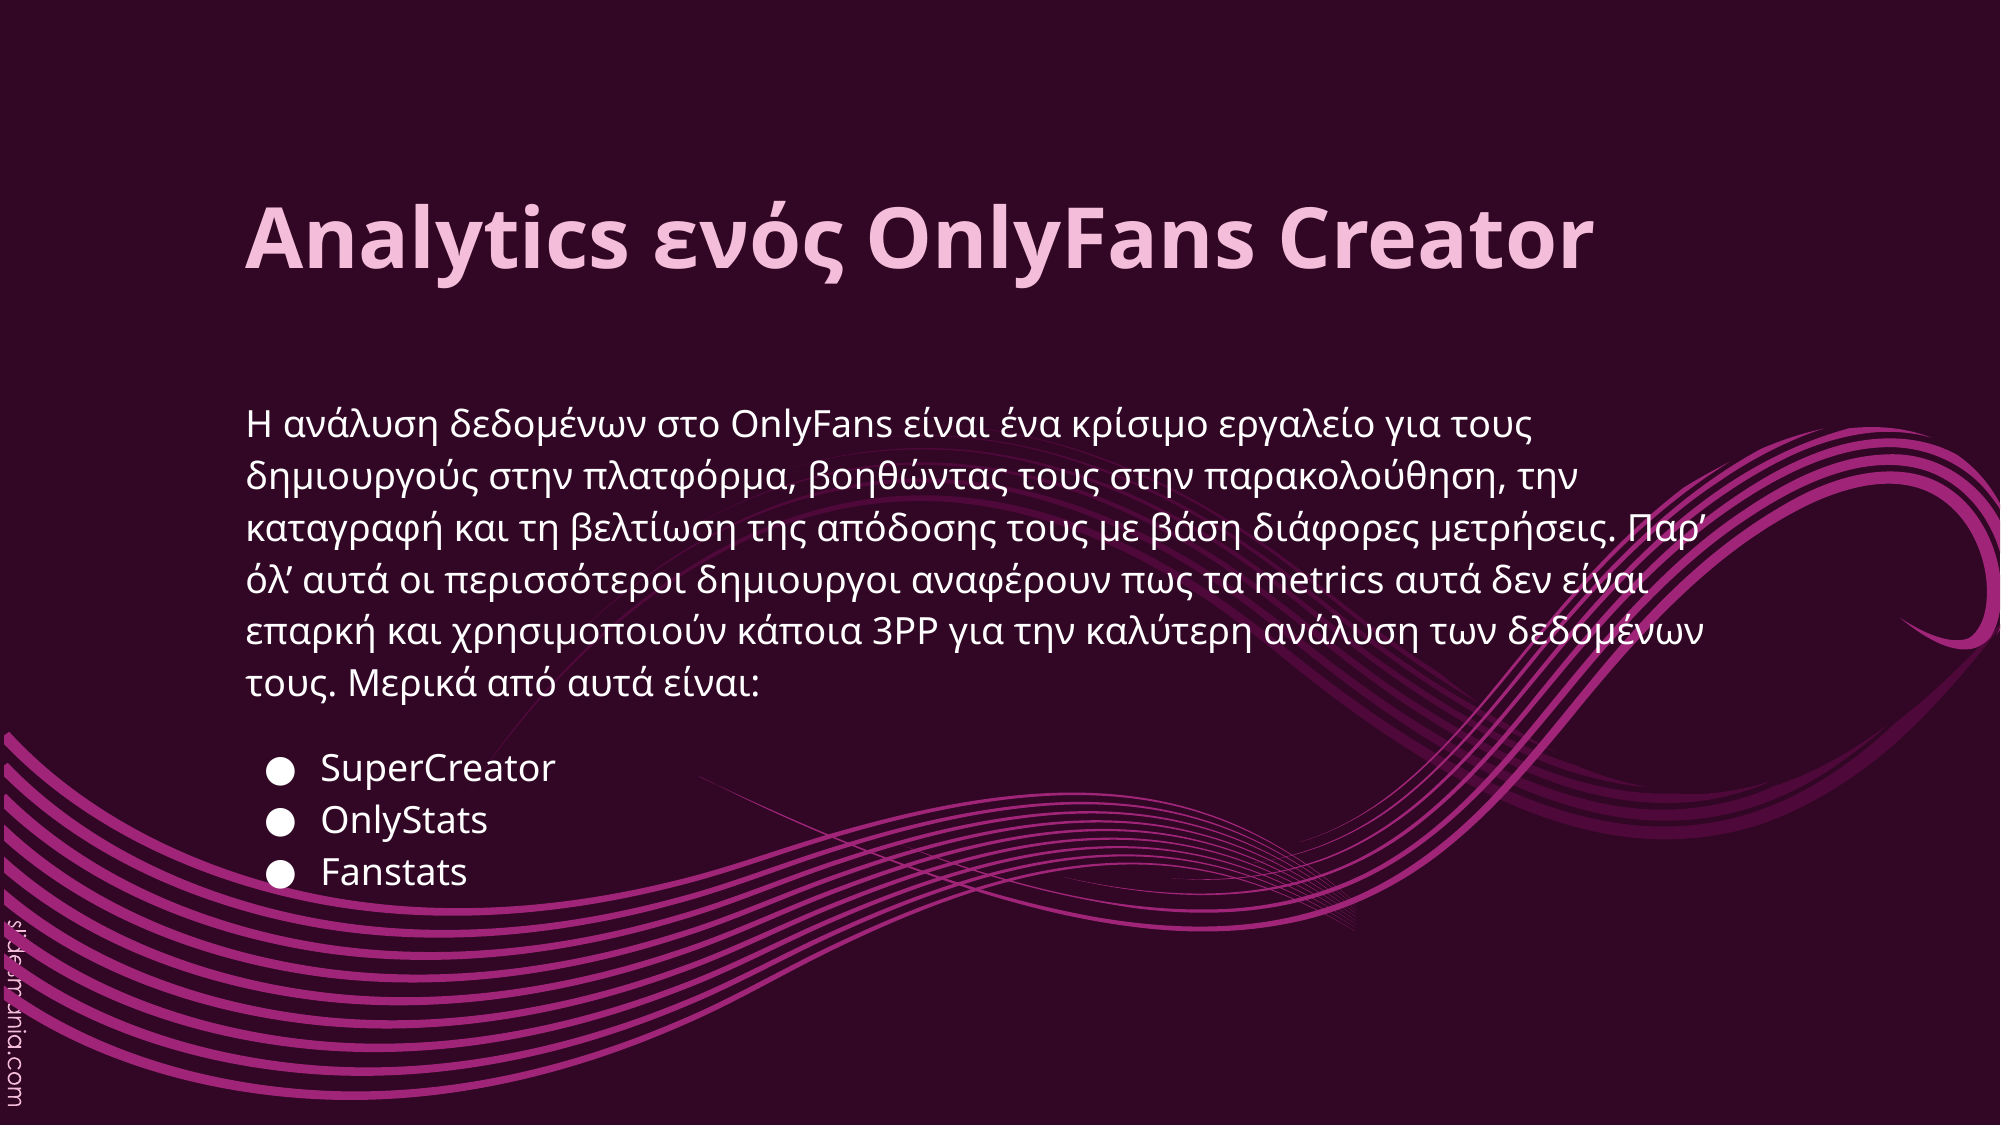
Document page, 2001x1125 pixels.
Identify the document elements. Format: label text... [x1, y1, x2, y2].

title Analytics ενός OnlyFans Creator [225, 164, 1775, 307]
list Η ανάλυση δεδομένων στο OnlyFans είναι ένα κρίσιμο εργαλείο για τους δημιουργούς στην πλατφόρμα, βοηθώντας τους στην παρακολούθηση, την καταγραφή και τη βελτίωση της απόδοσης τους με βάση διάφορες μετρήσεις. Παρ’ όλ’ αυτά οι περισσότεροι δημιουργοι αναφέρουν πως τα metrics αυτά δεν είναι επαρκή και χρησιμοποιούν κάποια 3PP για την καλύτερη ανάλυση των δεδομένων τους. Μερικά από αυτά είναι: SuperCreator OnlyStats Fanstats [225, 373, 1775, 961]
